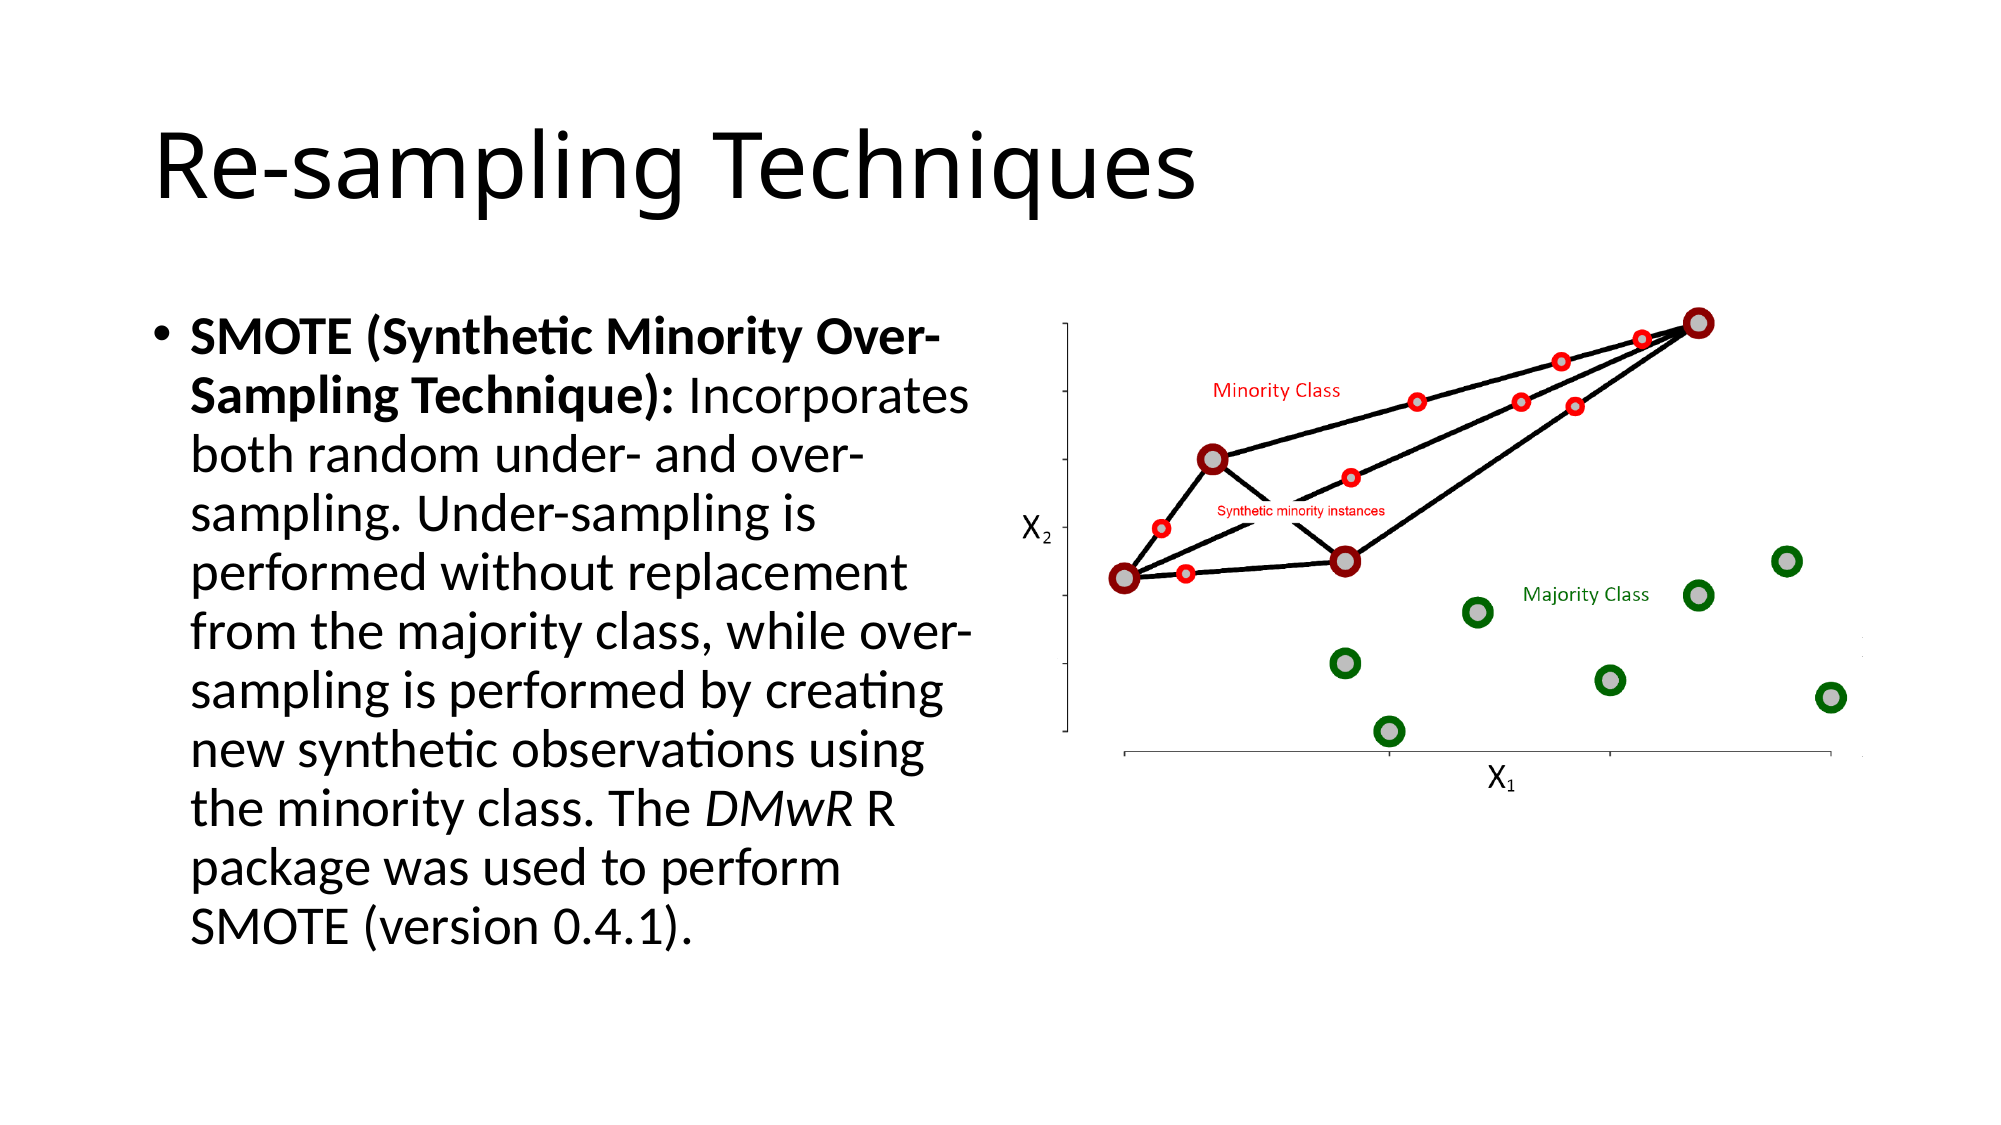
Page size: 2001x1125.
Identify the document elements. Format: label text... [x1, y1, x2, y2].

picture [999, 299, 1863, 800]
list SMOTE (Synthetic Minority Over-Sampling Technique): Incorporates both random under- and over-sampling. Under-sampling is performed without replacement from the majority class, while over-sampling is performed by creating new synthetic observations using the minority class. The DMwR R package was used to perform SMOTE (version 0.4.1). [137, 299, 1000, 1014]
title Re-sampling Techniques [137, 59, 1863, 278]
